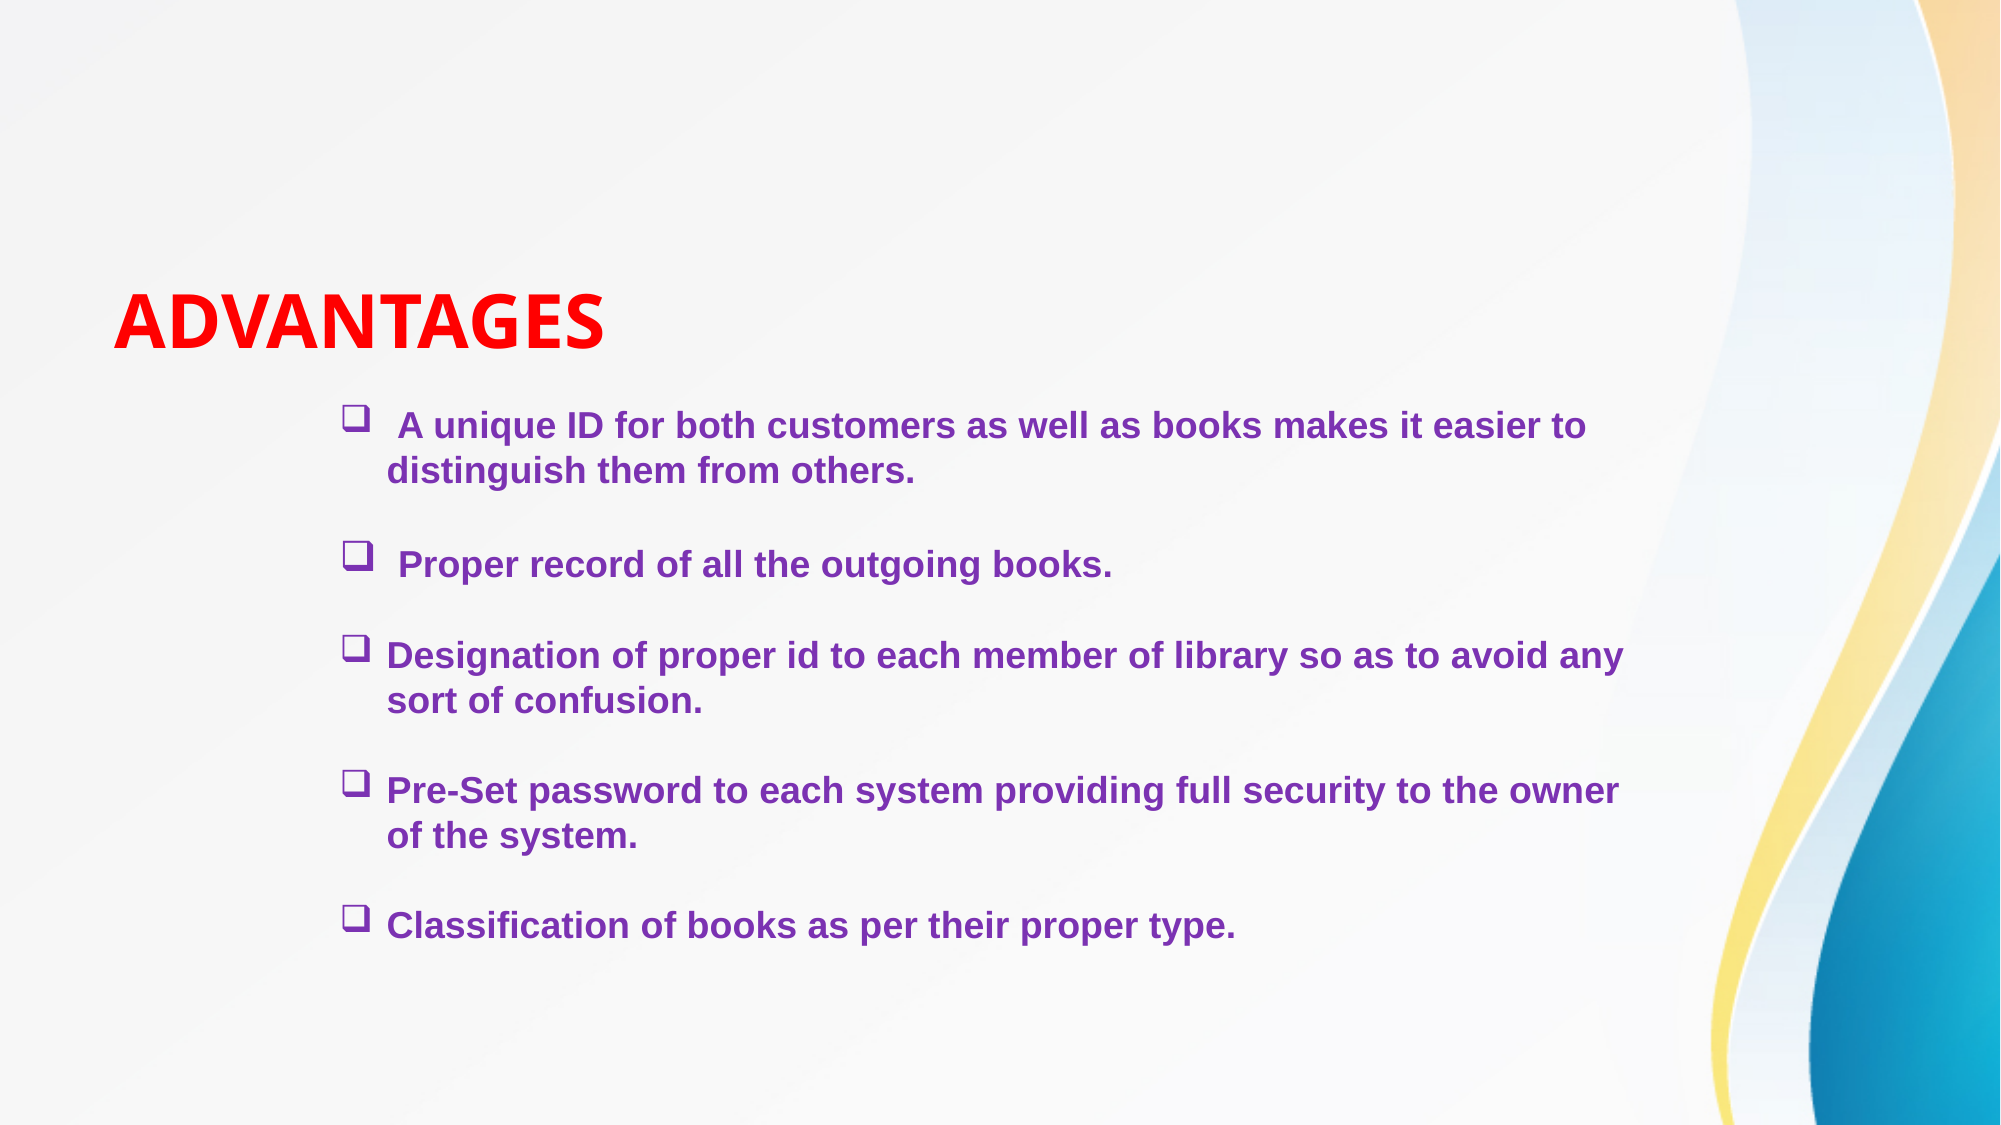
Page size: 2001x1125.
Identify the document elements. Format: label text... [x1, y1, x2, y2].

picture [0, 0, 2001, 1125]
title ADVANTAGES [99, 224, 1901, 413]
text_box A unique ID for both customers as well as books makes it easier to distinguish them from others. Proper record of all the outgoing books. Designation of proper id to each member of library so as to avoid any sort of confusion. Pre-Set password to each system providing full security to the owner of the system. Classification of books as per their proper type. [324, 393, 1645, 954]
